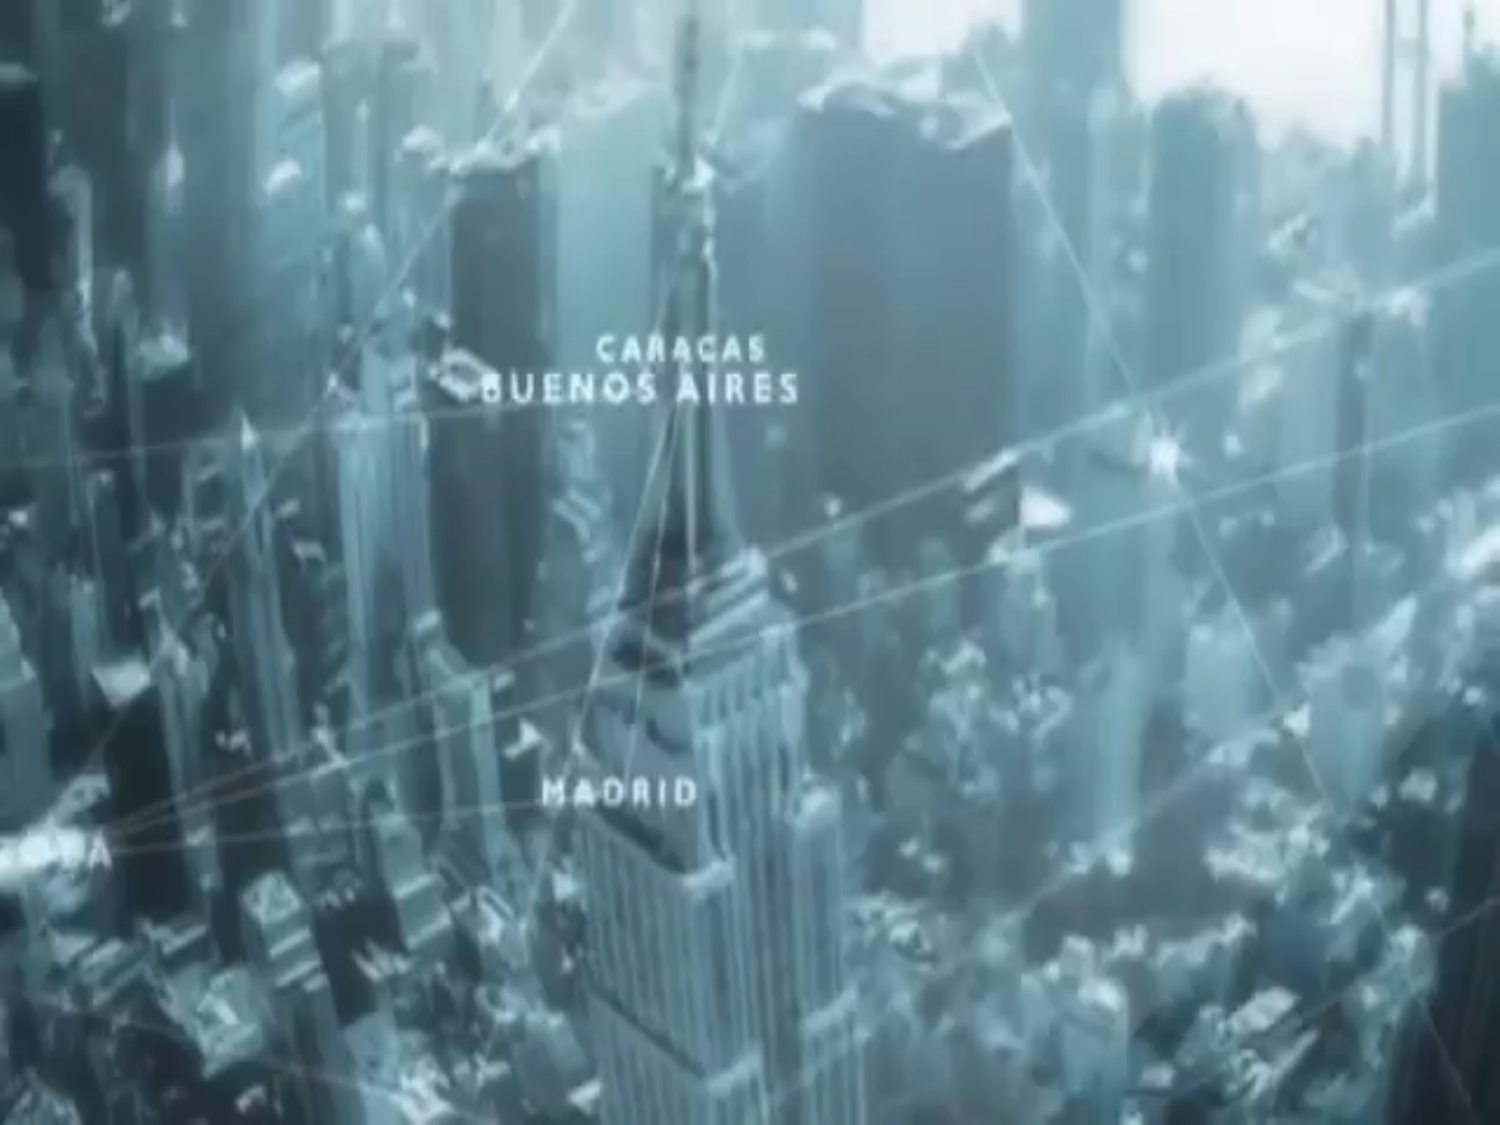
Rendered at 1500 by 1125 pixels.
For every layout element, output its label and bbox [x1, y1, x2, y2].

text_box [0, 0, 1500, 1125]
